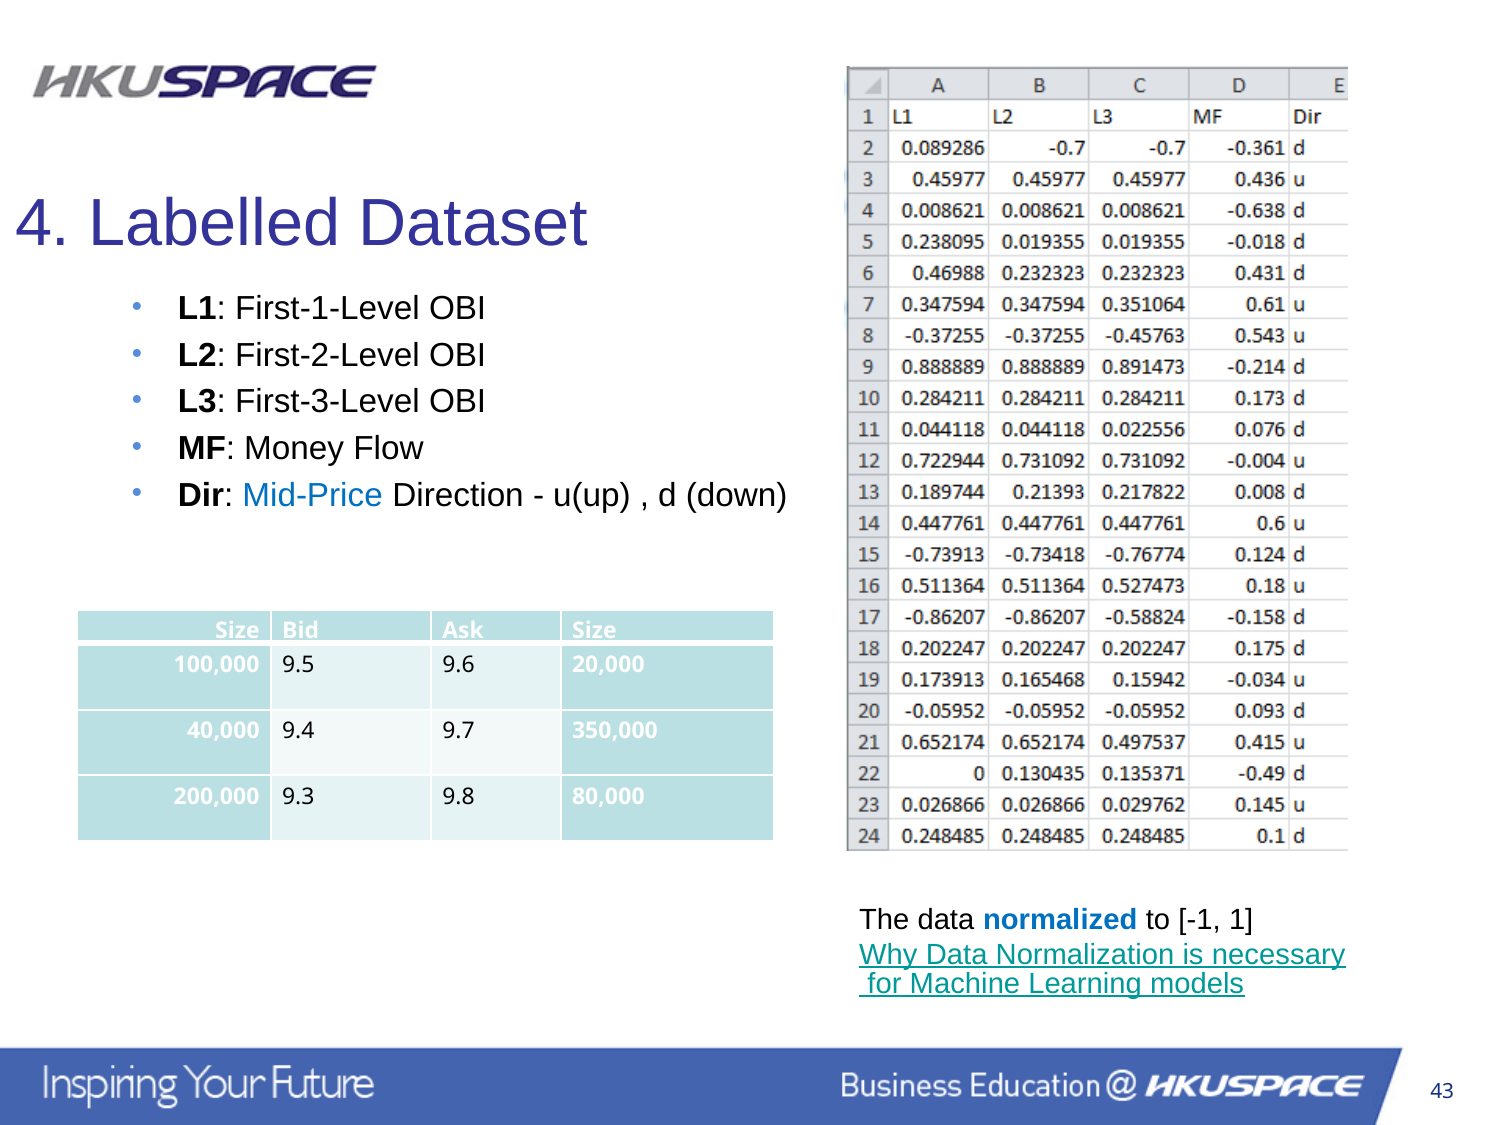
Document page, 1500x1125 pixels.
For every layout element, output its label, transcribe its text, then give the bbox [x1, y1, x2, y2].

table_cell 40,000 [78, 711, 270, 774]
table_header Ask [432, 611, 560, 640]
table_cell 9.7 [432, 711, 560, 774]
slide_number 43 [1415, 1070, 1499, 1125]
table_cell 9.8 [432, 776, 560, 840]
table_header Size [562, 611, 773, 640]
table_cell 20,000 [562, 646, 773, 709]
table_cell 9.5 [272, 646, 430, 709]
table_cell 100,000 [78, 646, 270, 709]
table_cell 9.3 [272, 776, 430, 840]
table_header Bid [272, 611, 430, 640]
text_box The data normalized to [-1, 1] Why Data Normalization is necessary for Machine Learning models [844, 893, 1365, 978]
text_box L1: First-1-Level OBI L2: First-2-Level OBI L3: First-3-Level OBI MF: Money Flow Dir: Mid-Price Direction - u(up) , d (down) [41, 278, 839, 681]
table_cell 80,000 [562, 776, 773, 840]
table_cell 9.6 [432, 646, 560, 709]
table_cell 200,000 [78, 776, 270, 840]
picture [0, 0, 1500, 1125]
title 4. Labelled Dataset [0, 101, 839, 266]
table_cell 350,000 [562, 711, 773, 774]
table_cell 9.4 [272, 711, 430, 774]
table_header Size [78, 611, 270, 640]
